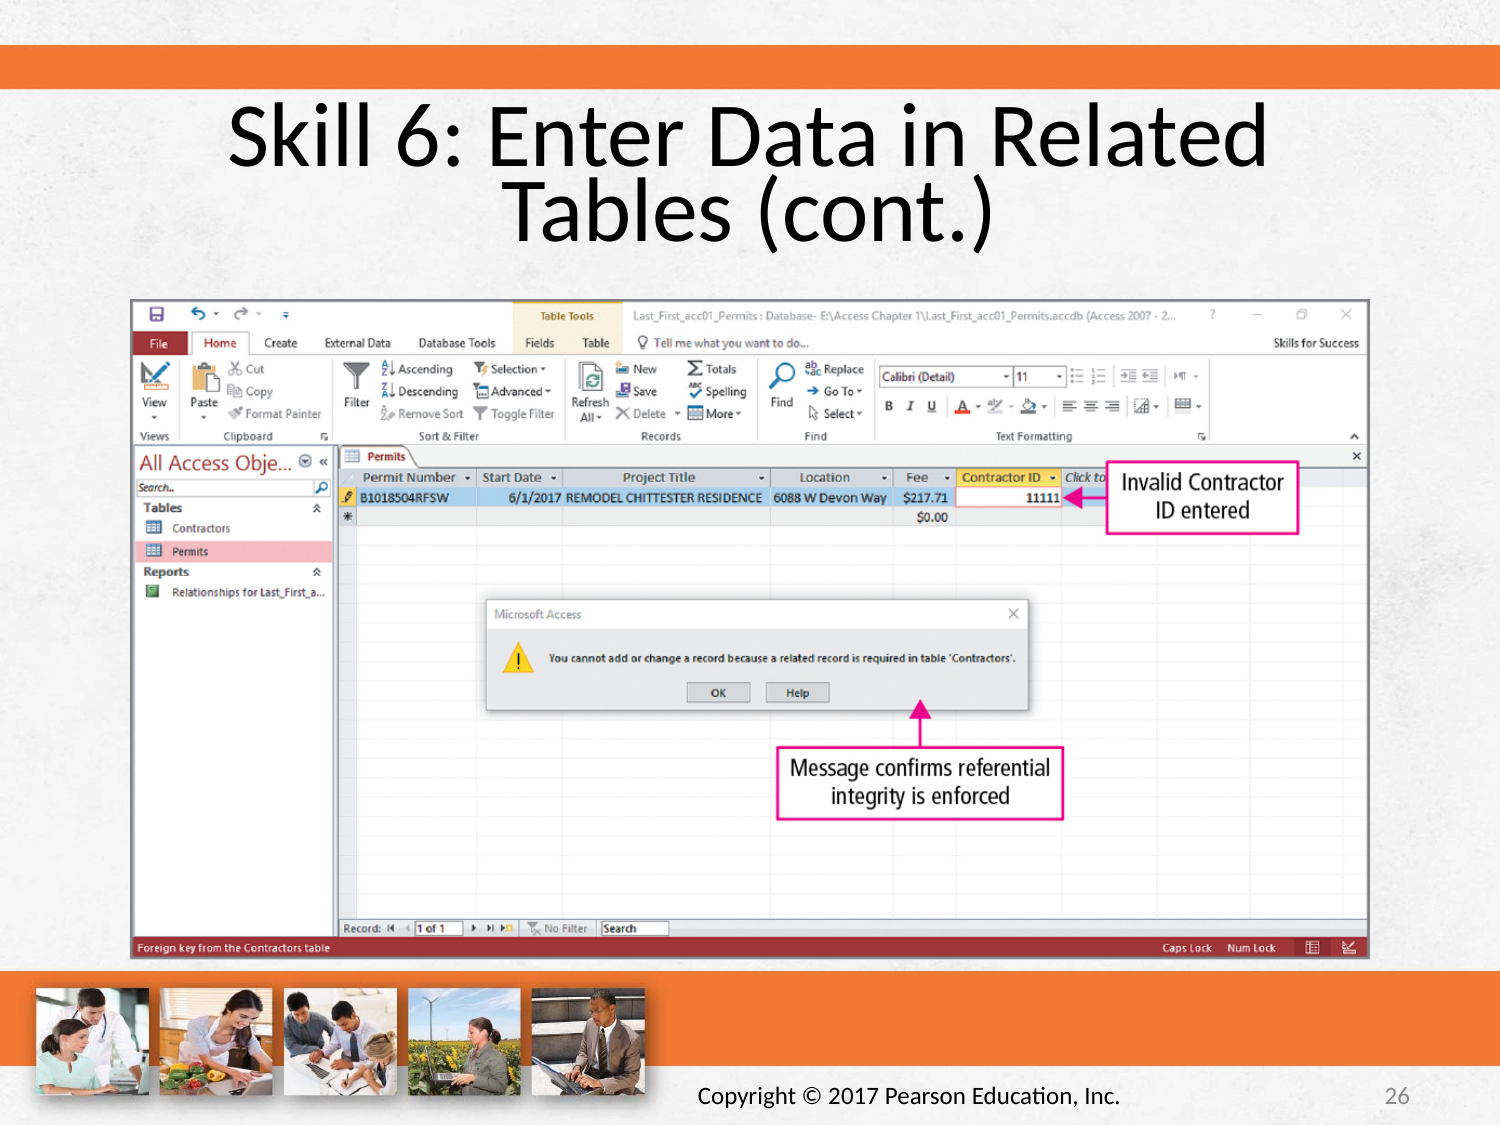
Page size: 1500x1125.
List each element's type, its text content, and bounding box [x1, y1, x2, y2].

footer Copyright © 2017 Pearson Education, Inc. [650, 1065, 1074, 1125]
picture [0, 0, 1500, 1125]
title Skill 6: Enter Data in Related Tables (cont.) [99, 94, 1401, 276]
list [130, 299, 1370, 961]
slide_number 26 [1074, 1065, 1425, 1125]
